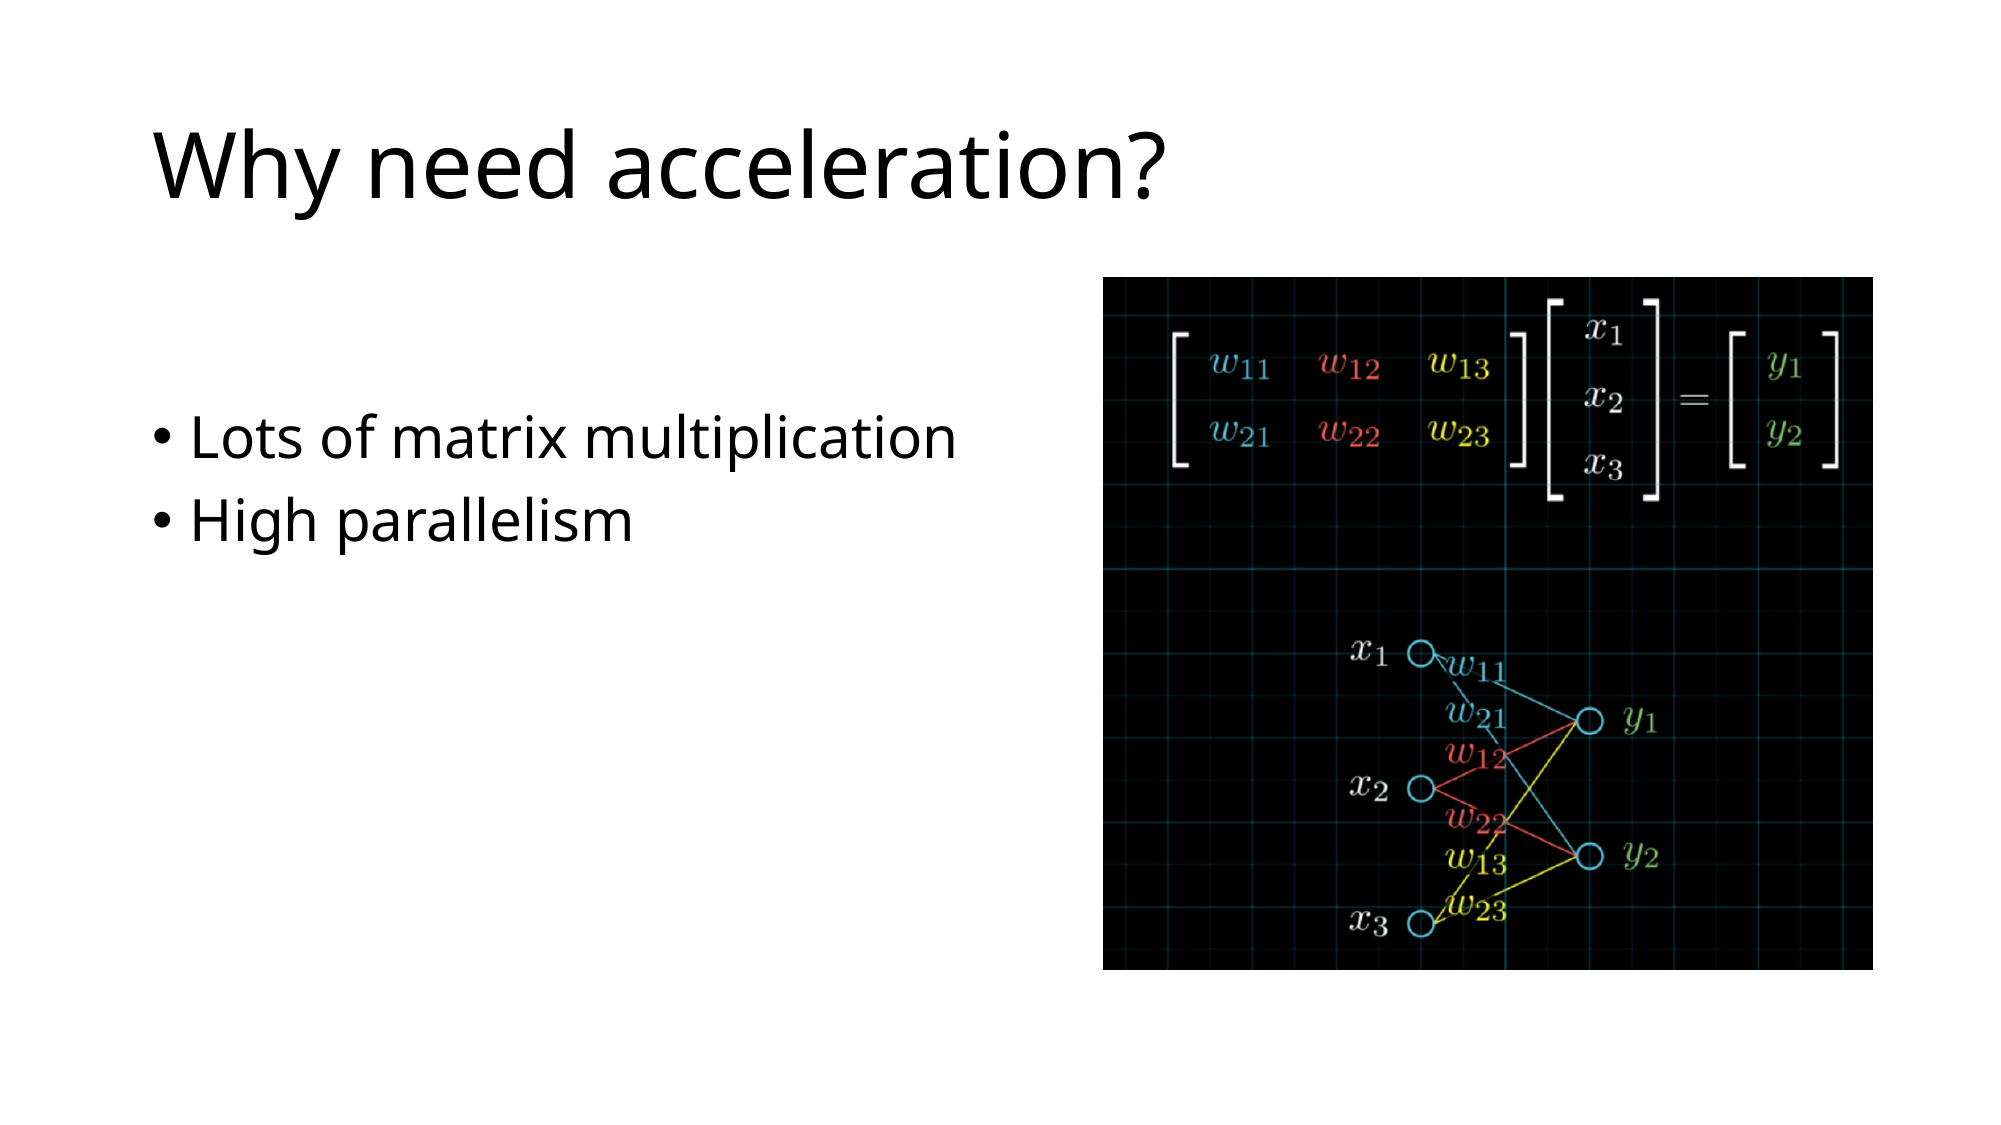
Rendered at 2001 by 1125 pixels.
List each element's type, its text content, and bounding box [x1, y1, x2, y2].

title Why need acceleration? [137, 59, 1863, 278]
picture [1102, 277, 1873, 970]
